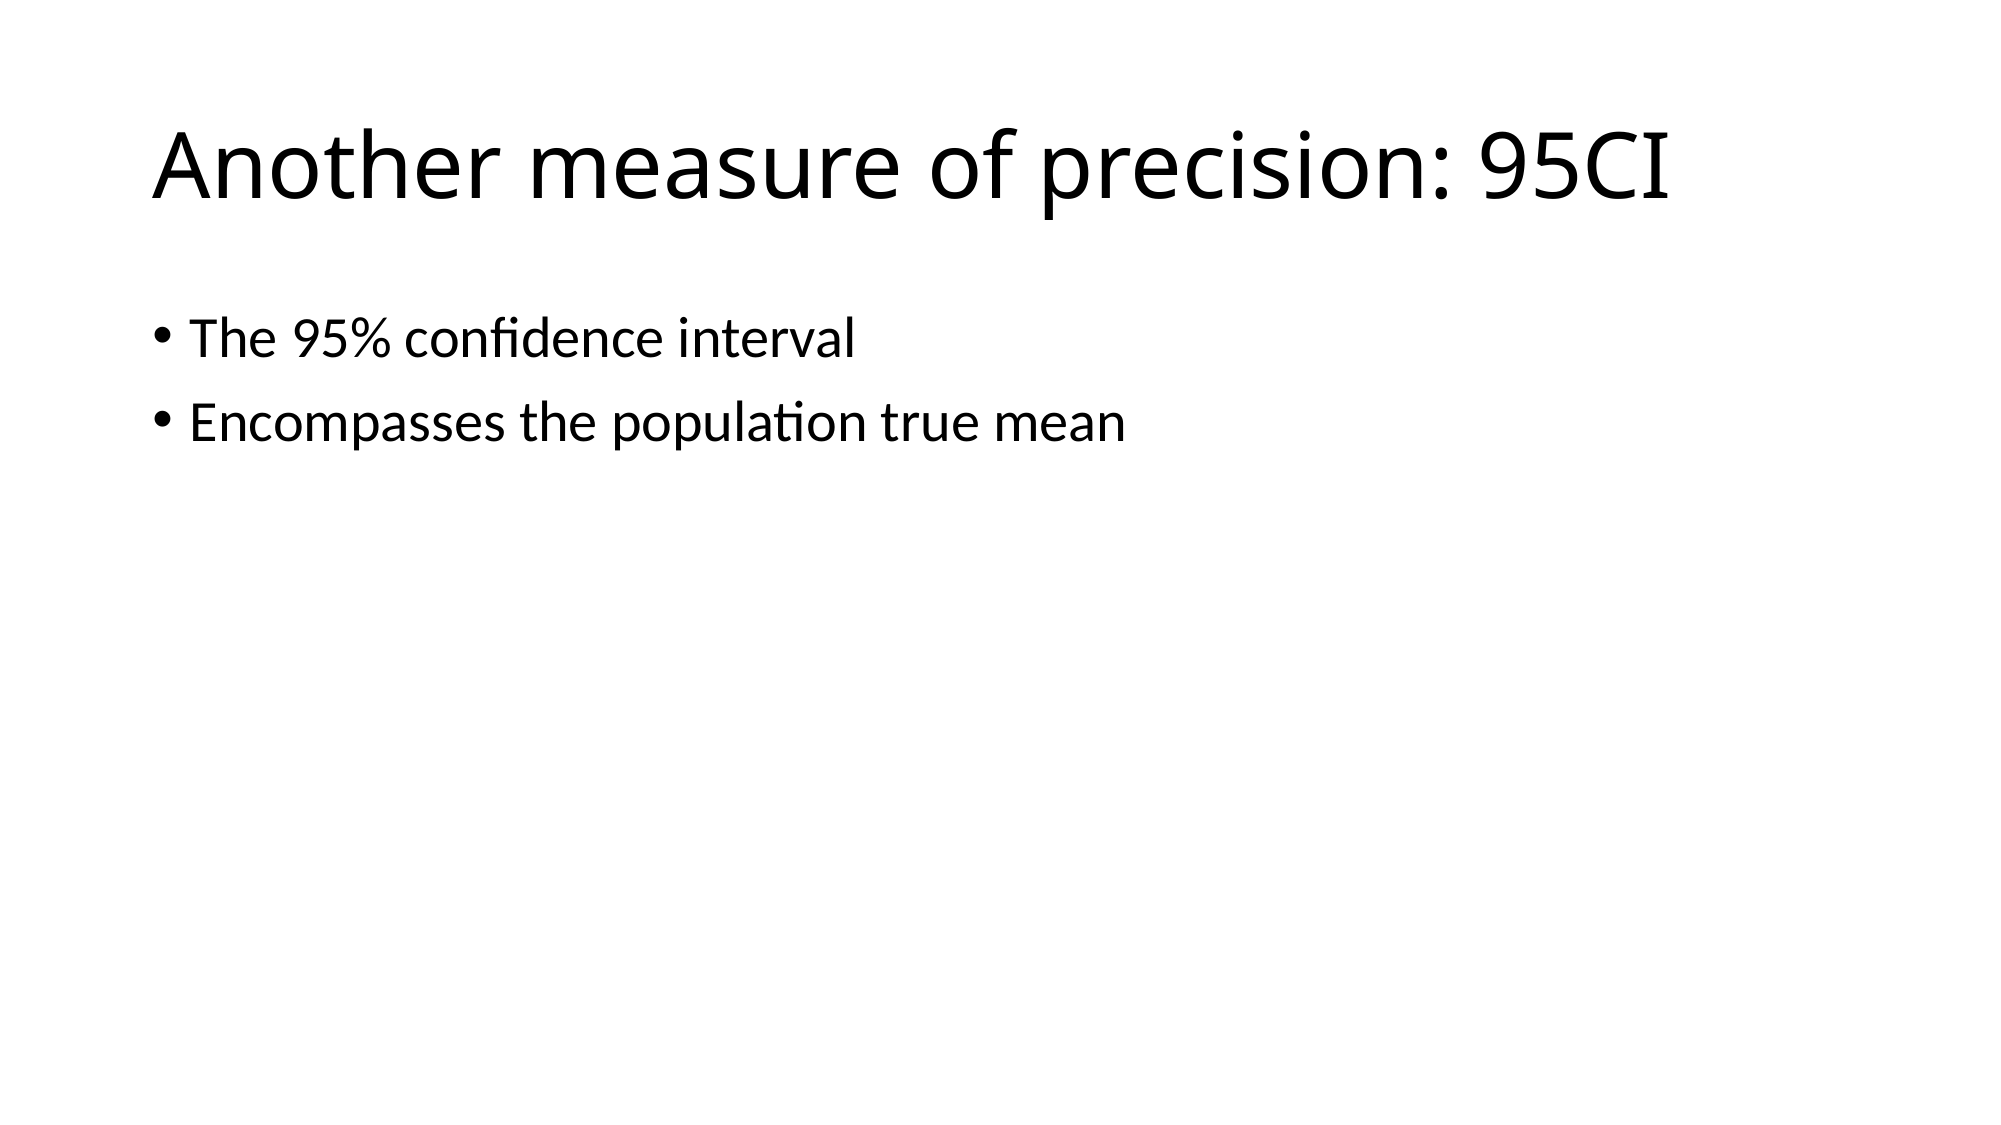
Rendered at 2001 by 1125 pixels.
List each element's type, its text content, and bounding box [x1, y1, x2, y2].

title Another measure of precision: 95CI [137, 59, 1863, 278]
list The 95% confidence interval Encompasses the population true mean [137, 299, 1863, 1014]
